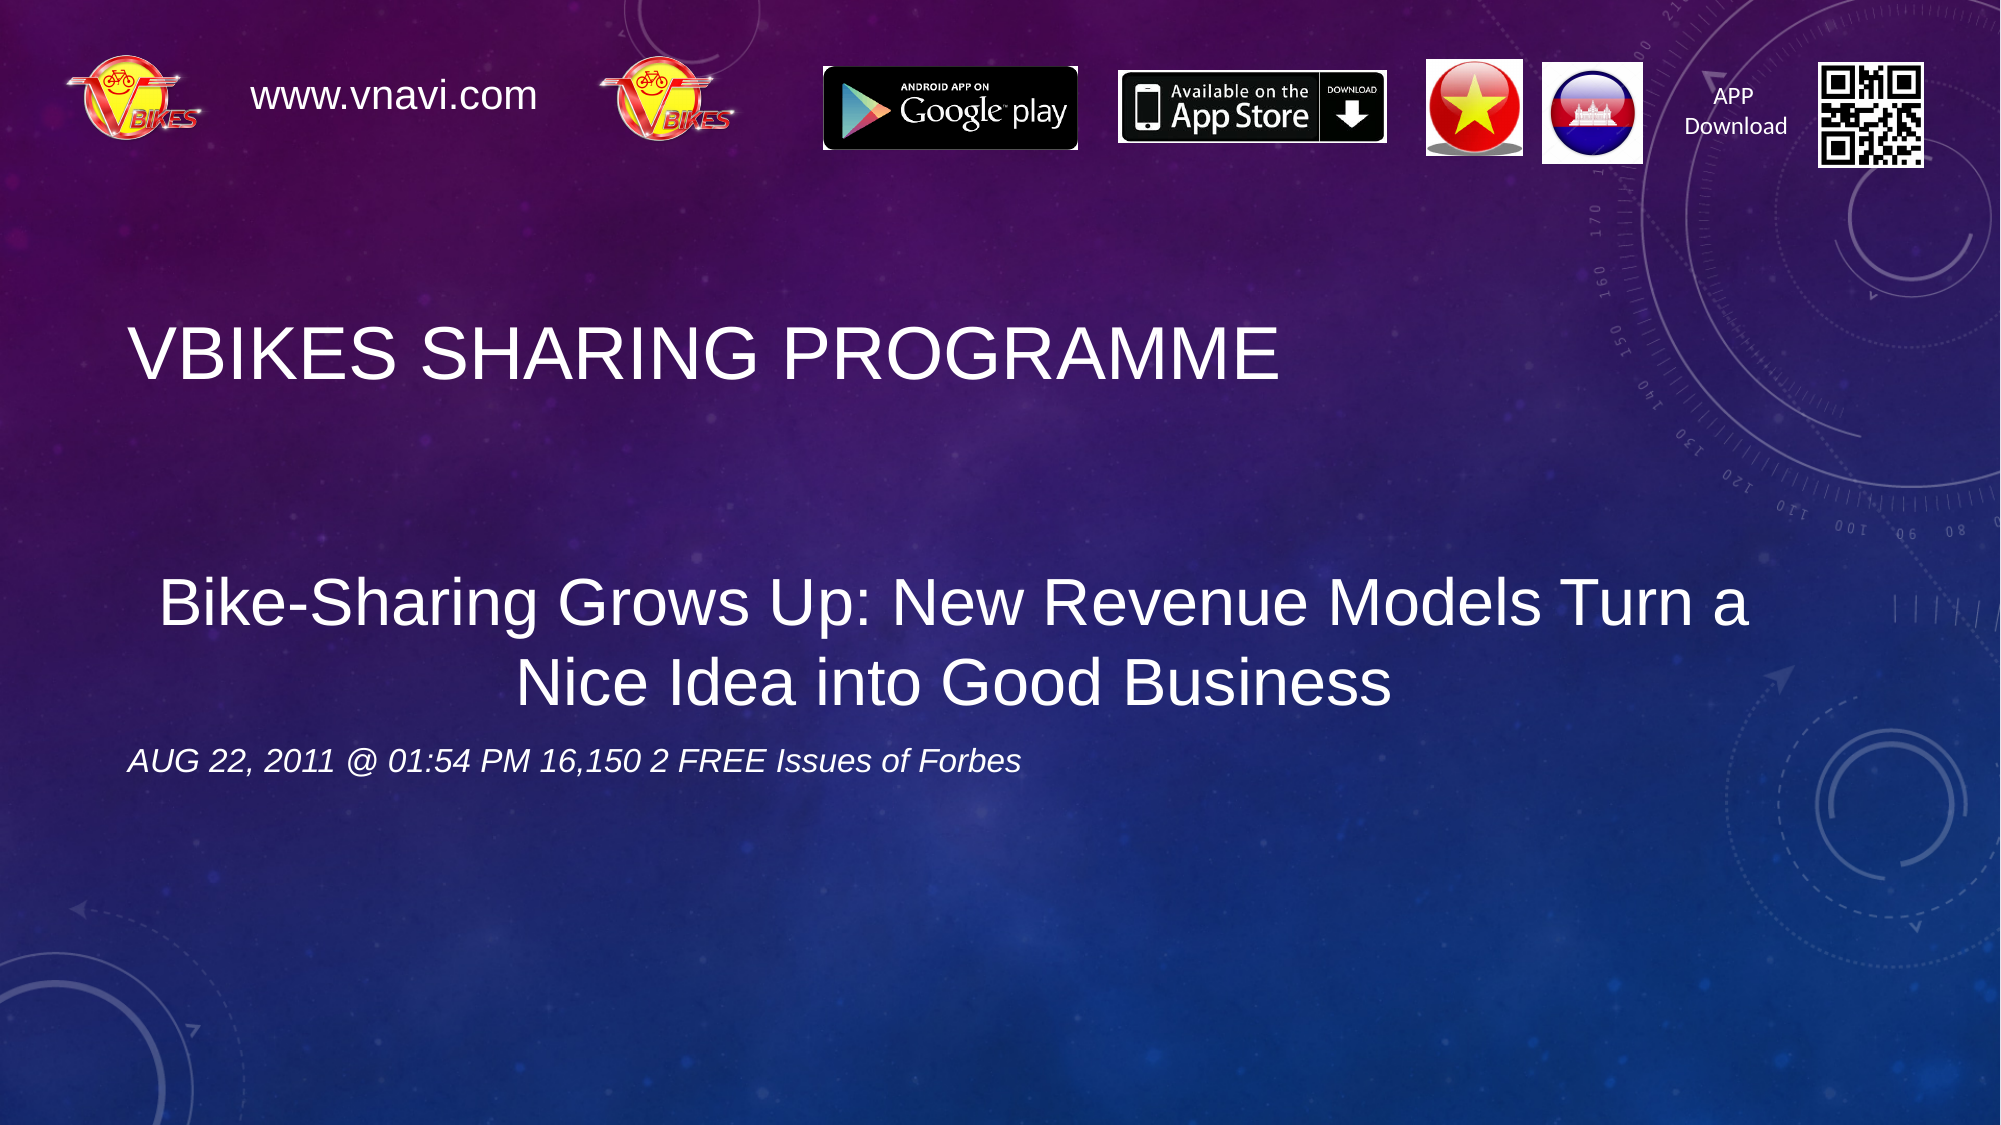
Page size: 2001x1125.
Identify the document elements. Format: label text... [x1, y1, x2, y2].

text_box www.vnavi.com [235, 60, 554, 126]
list Bike-Sharing Grows Up: New Revenue Models Turn a Nice Idea into Good Business AUG 22, 2011 @ 01:54 PM 16,150 2 FREE Issues of Forbes [112, 369, 1797, 969]
text_box APP Download [1654, 72, 1812, 147]
picture [0, 0, 2001, 1125]
text_box VBIKES SHARING PROGRAMME [112, 296, 1313, 402]
